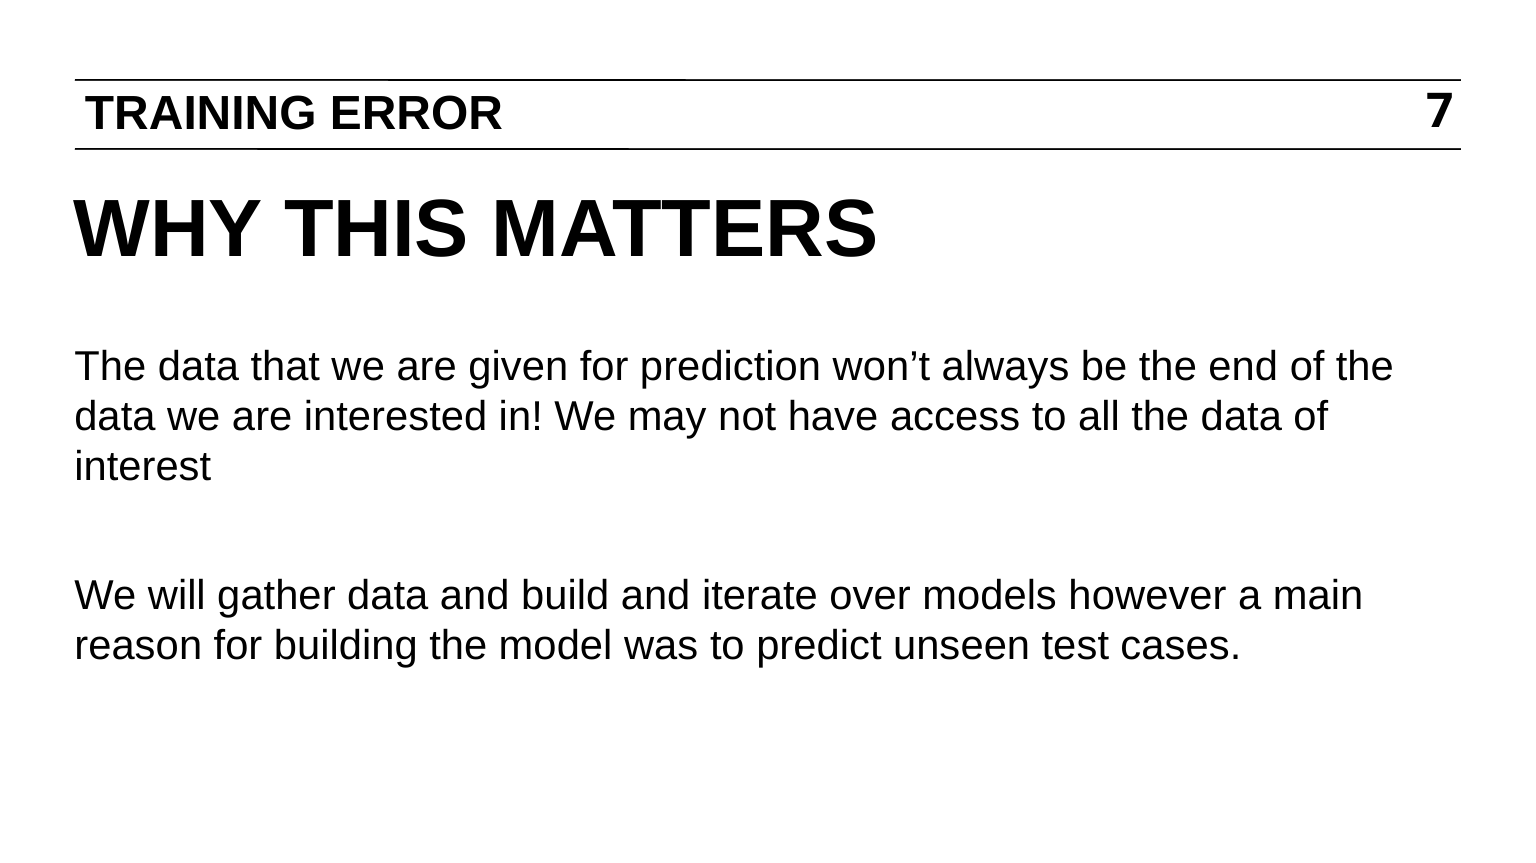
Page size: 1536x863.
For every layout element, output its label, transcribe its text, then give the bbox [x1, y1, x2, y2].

title TRAINING ERROR [76, 82, 1369, 200]
text_box The data that we are given for prediction won’t always be the end of the data we are interested in! We may not have access to all the data of interest We will gather data and build and iterate over models however a main reason for building the model was to predict unseen test cases. [74, 338, 1456, 669]
text_box Why this matters [73, 200, 1457, 385]
slide_number 7 [1424, 83, 1456, 142]
